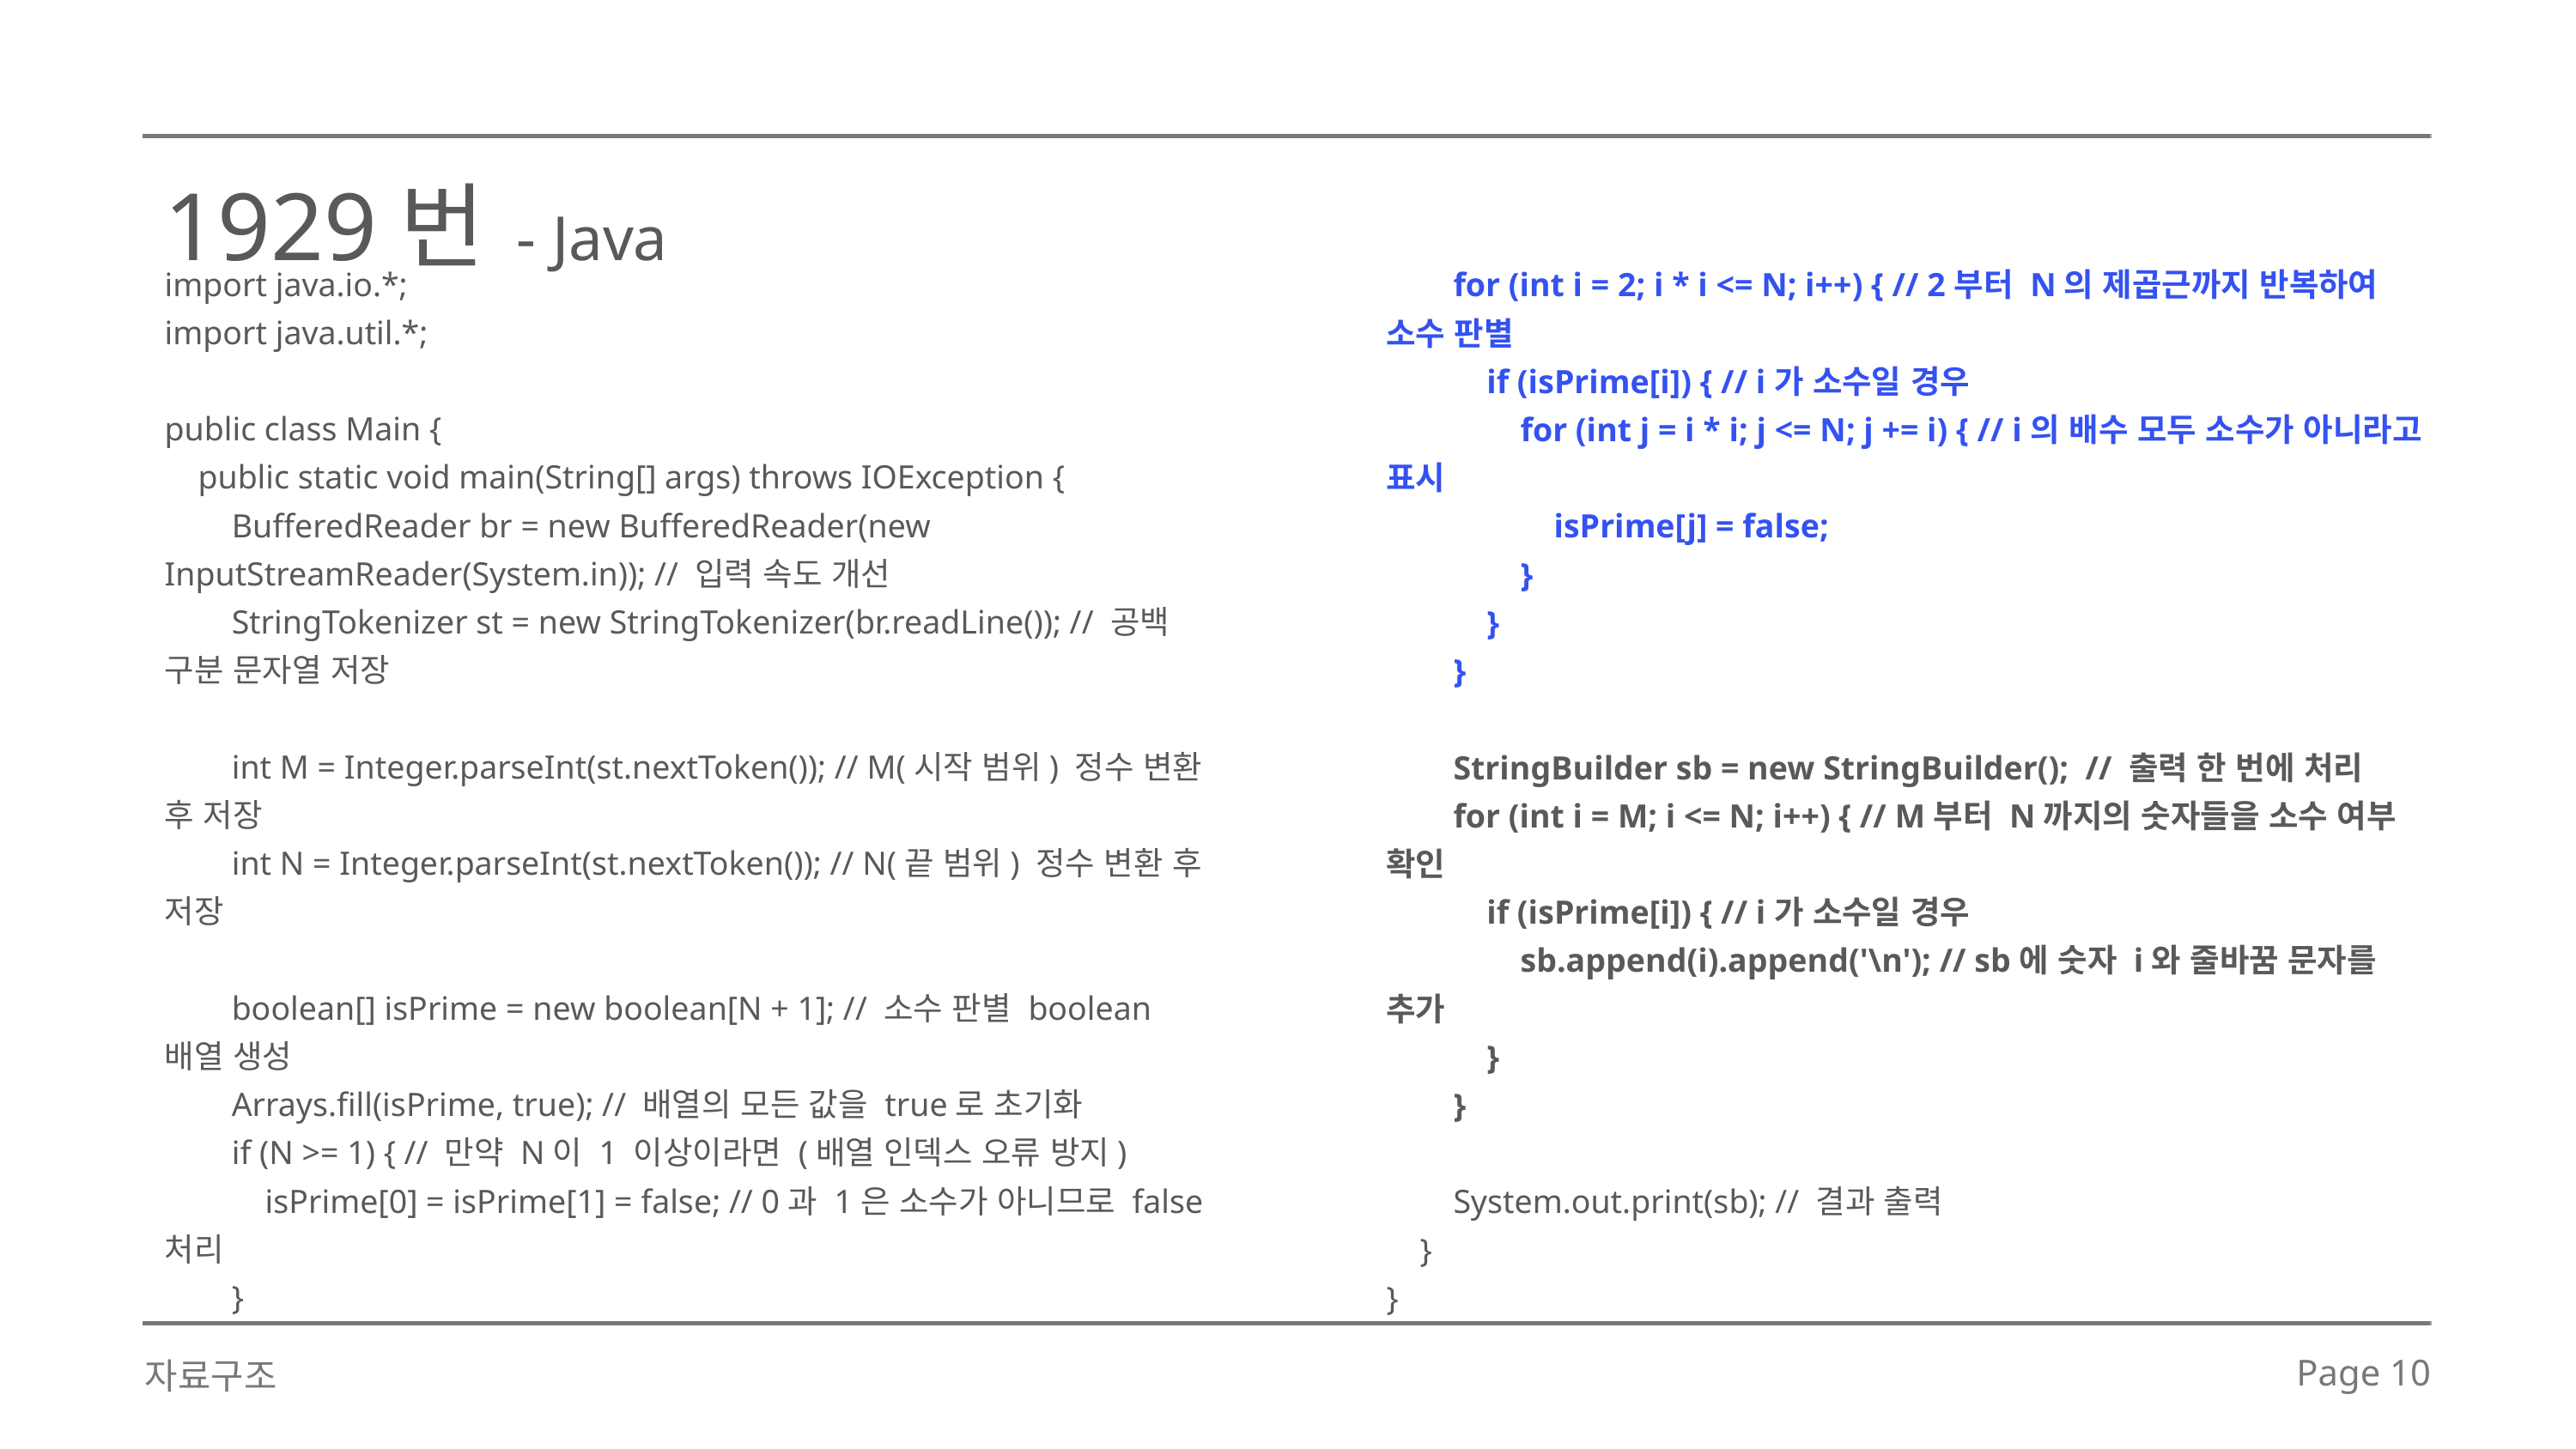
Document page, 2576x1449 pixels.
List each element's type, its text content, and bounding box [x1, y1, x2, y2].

text_box 1929번 - Java [164, 157, 2488, 288]
text_box 자료구조 [144, 1351, 277, 1403]
picture [143, 133, 2432, 138]
text_box for (int i = 2; i * i <= N; i++) { // 2부터 N의 제곱근까지 반복하여 소수 판별 if (isPrime[i]) { // i가 소수일 경우 for (int j = i * i; j <= N; j += i) { // i의 배수 모두 소수가 아니라고 표시 isPrime[j] = false; } } } StringBuilder sb = new StringBuilder(); // 출력 한 번에 처리 for (int i = M; i <= N; i++) { // M부터 N까지의 숫자들을 소수 여부 확인 if (isPrime[i]) { // i가 소수일 경우 sb.append(i).append('\n'); // sb에 숫자 i와 줄바꿈 문자를 추가 } } System.out.print(sb); // 결과 출력 } } [1386, 350, 2440, 1222]
picture [143, 1321, 2432, 1325]
text_box Page 10 [2287, 1348, 2432, 1399]
text_box import java.io.*; import java.util.*; public class Main { public static void main(String[] args) throws IOException { BufferedReader br = new BufferedReader(new InputStreamReader(System.in)); // 입력 속도 개선 StringTokenizer st = new StringTokenizer(br.readLine()); // 공백 구분 문자열 저장 int M = Integer.parseInt(st.nextToken()); // M(시작 범위) 정수 변환 후 저장 int N = Integer.parseInt(st.nextToken()); // N(끝 범위) 정수 변환 후 저장 boolean[] isPrime = new boolean[N + 1]; // 소수 판별 boolean 배열 생성 Arrays.fill(isPrime, true); // 배열의 모든 값을 true로 초기화 if (N >= 1) { // 만약 N이 1 이상이라면 (배열 인덱스 오류 방지) isPrime[0] = isPrime[1] = false; // 0과 1은 소수가 아니므로 false 처리 } [164, 300, 1218, 1270]
